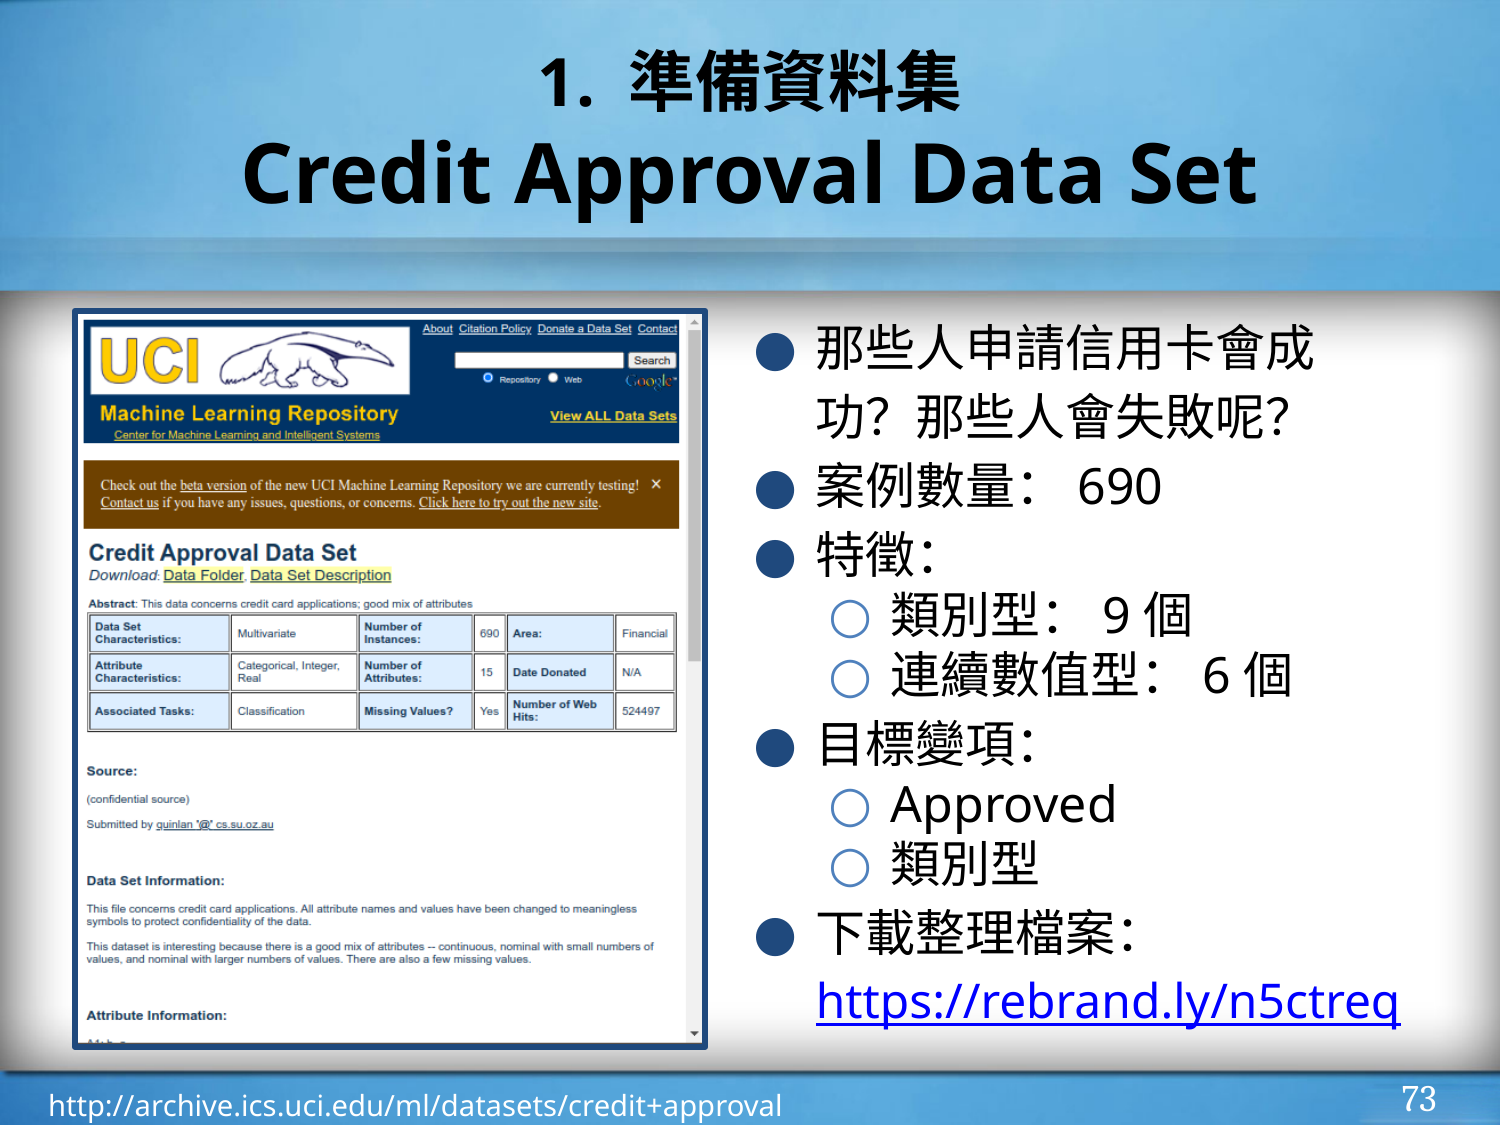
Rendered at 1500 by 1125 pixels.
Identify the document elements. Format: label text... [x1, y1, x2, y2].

subtitle http://archive.ics.uci.edu/ml/datasets/credit+approval [3, 1080, 1348, 1125]
picture [0, 0, 1500, 1125]
list 那些人申請信用卡會成功？那些人會失敗呢？ 案例數量：690 特徵： 類別型：9個 連續數值型：6個 目標變項： Approved 類別型 下載整理檔案： https://rebrand.ly/n5ctreq [725, 292, 1422, 1066]
slide_number ‹#› [1350, 1074, 1488, 1118]
title 1. 準備資料集 Credit Approval Data Set [78, 27, 1422, 232]
